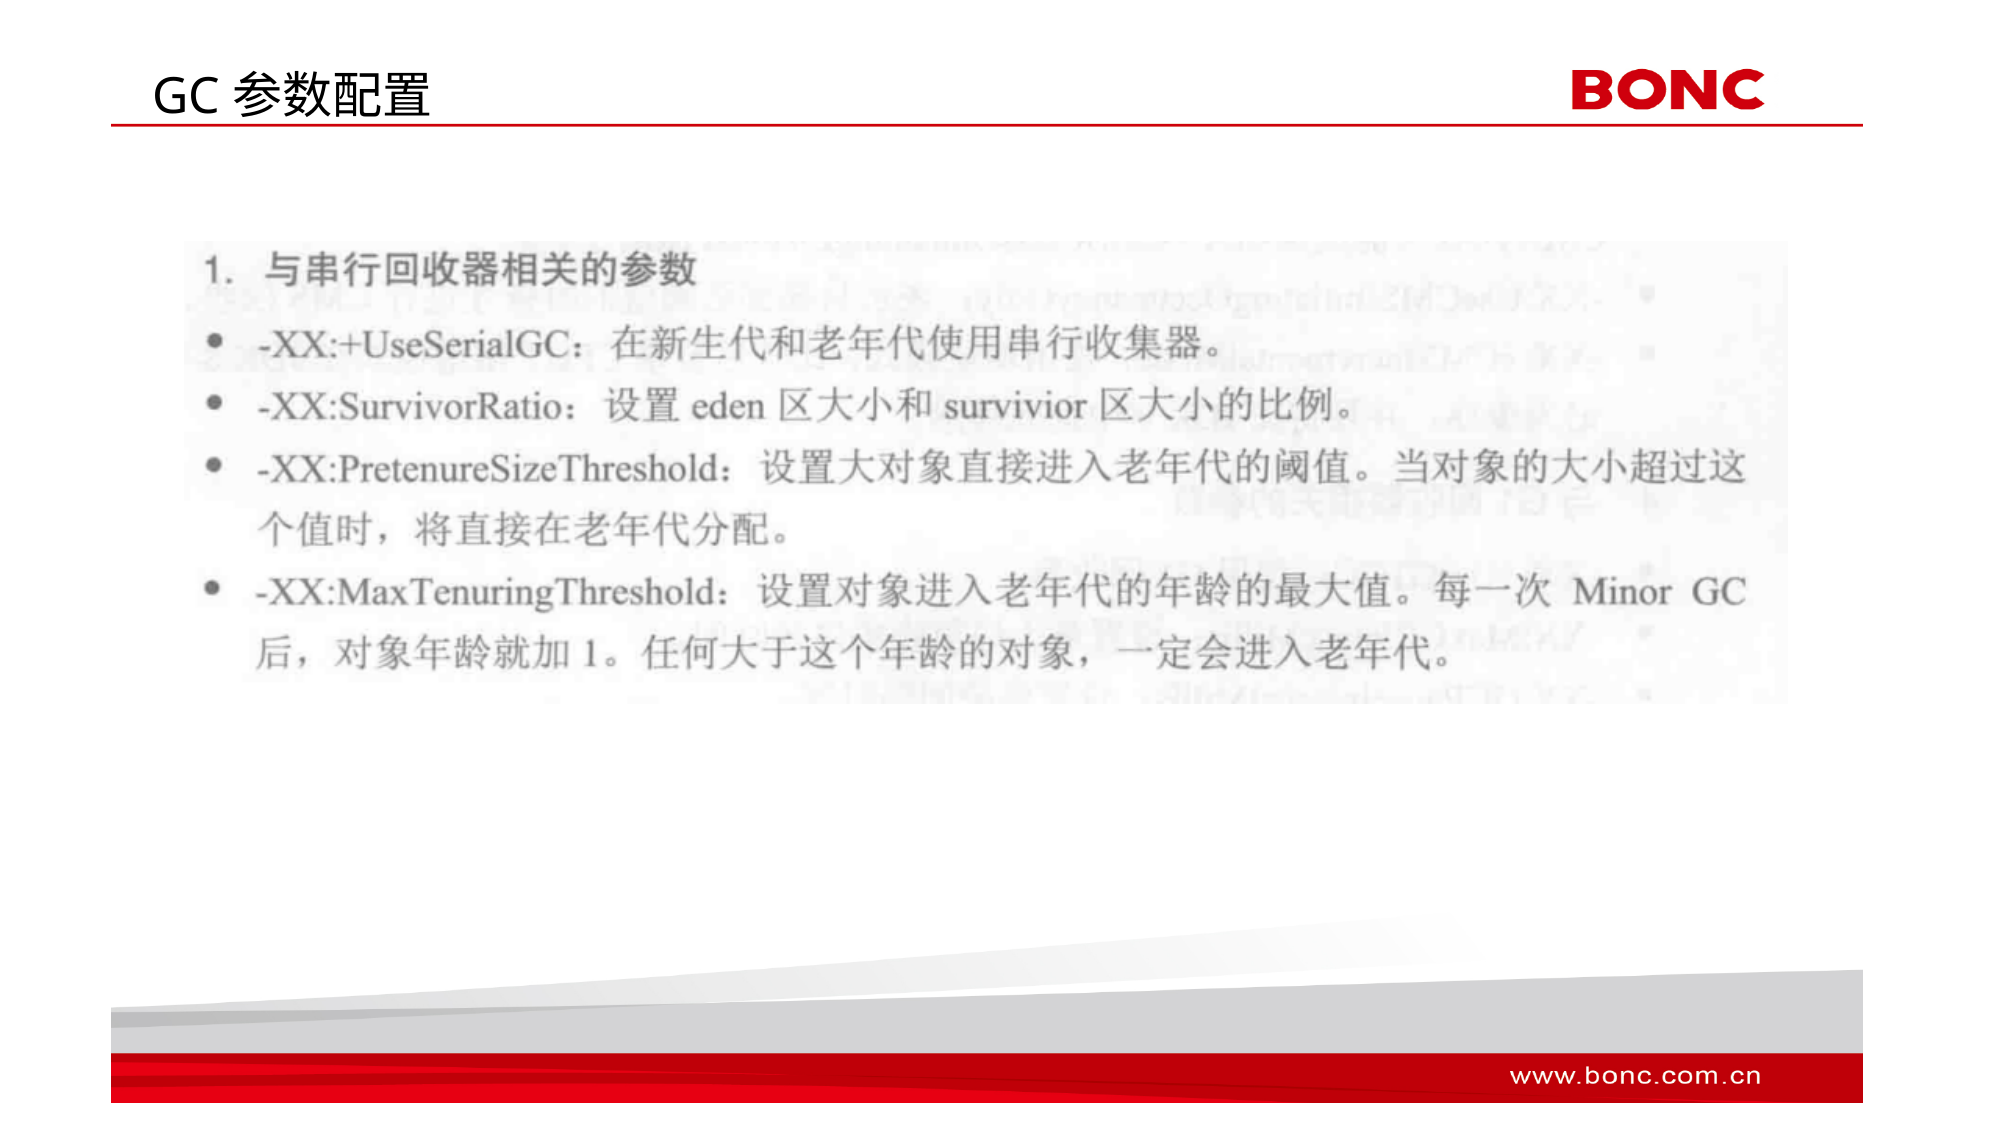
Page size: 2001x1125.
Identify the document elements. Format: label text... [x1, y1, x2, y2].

title GC参数配置 [137, 59, 784, 135]
picture [111, 6, 1863, 1103]
